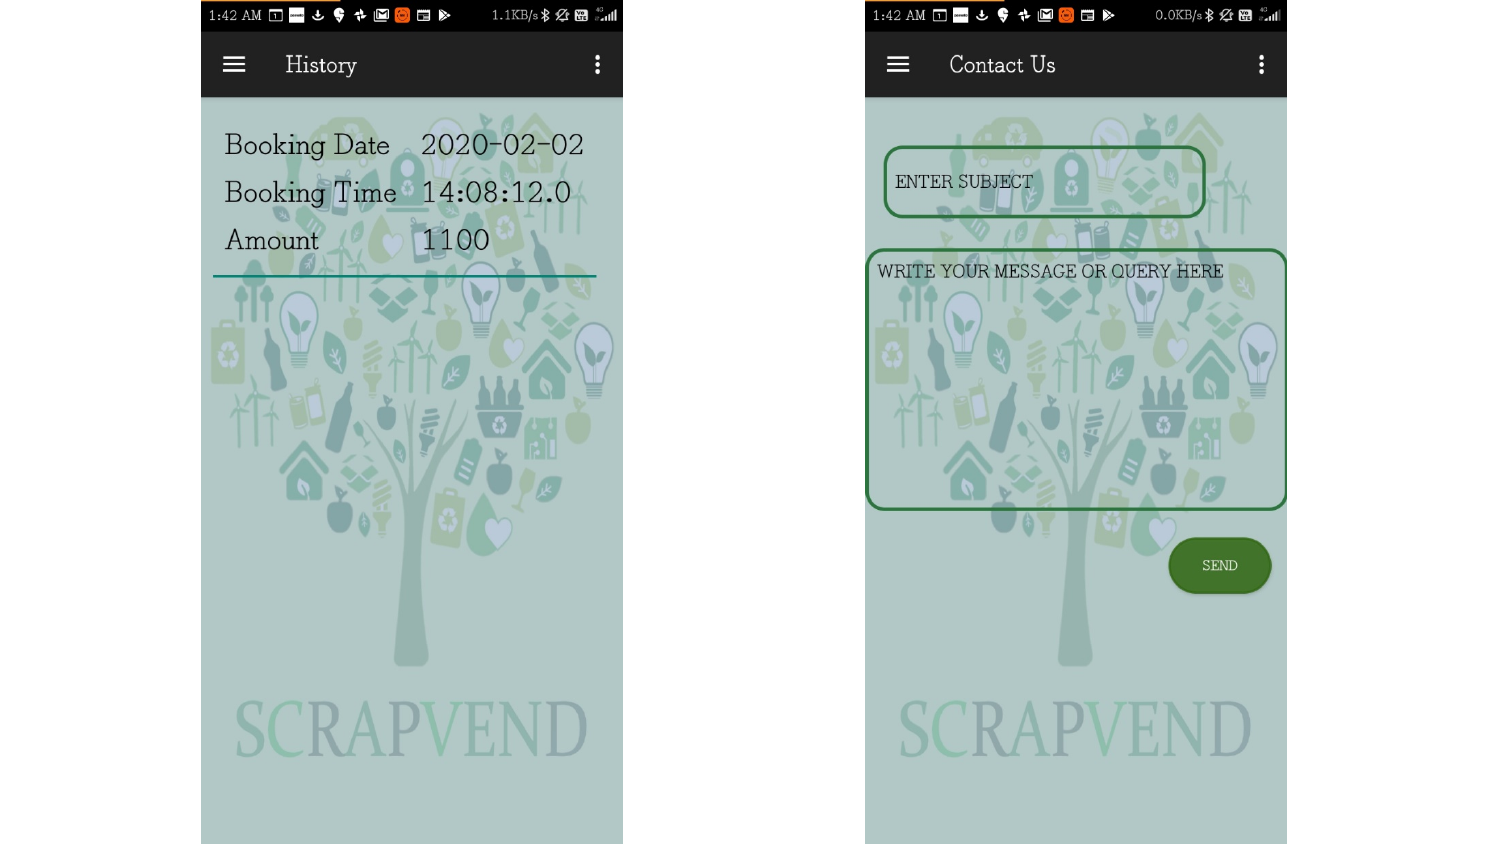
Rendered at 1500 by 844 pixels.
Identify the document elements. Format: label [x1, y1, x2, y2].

picture [864, 0, 1287, 844]
picture [200, 0, 623, 844]
